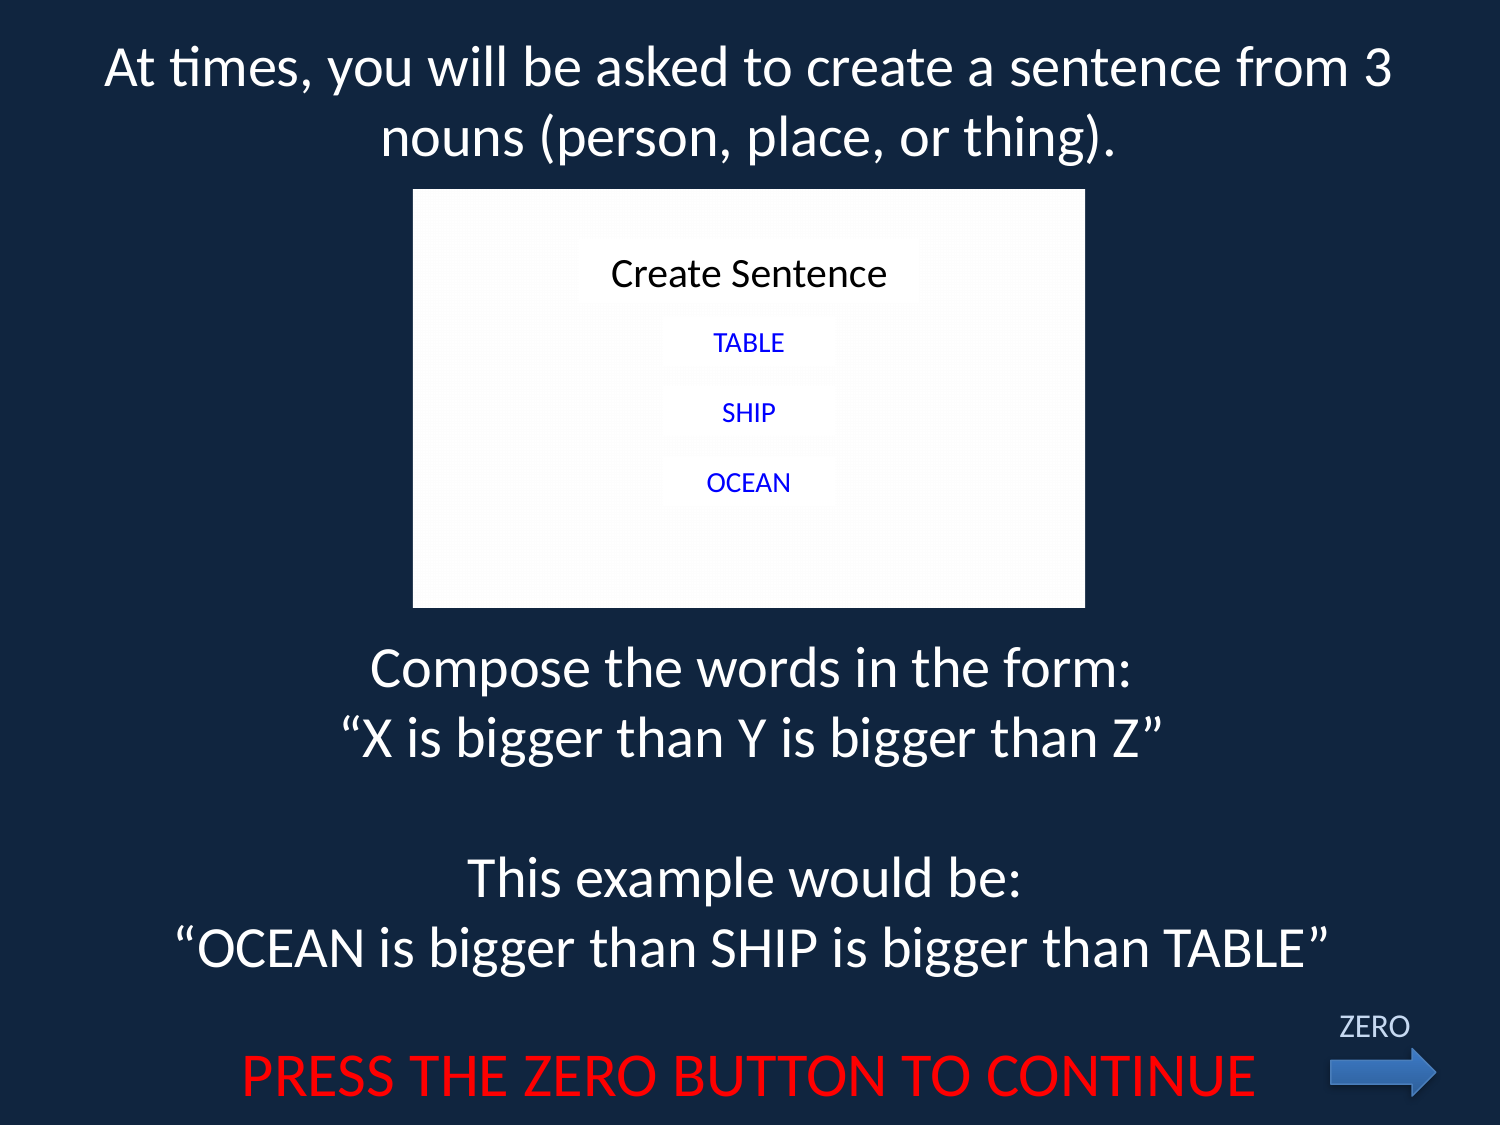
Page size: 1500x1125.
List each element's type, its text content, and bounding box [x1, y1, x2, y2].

text_box ZERO [1249, 996, 1500, 1125]
list Compose the words in the form: “X is bigger than Y is bigger than Z” This example would be: “OCEAN is bigger than SHIP is bigger than TABLE” [3, 621, 1500, 1017]
text_box At times, you will be asked to create a sentence from 3 nouns (person, place, or thing). [88, 20, 1410, 269]
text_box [412, 188, 1086, 608]
text_box PRESS THE ZERO BUTTON TO CONTINUE [0, 1017, 1249, 1125]
